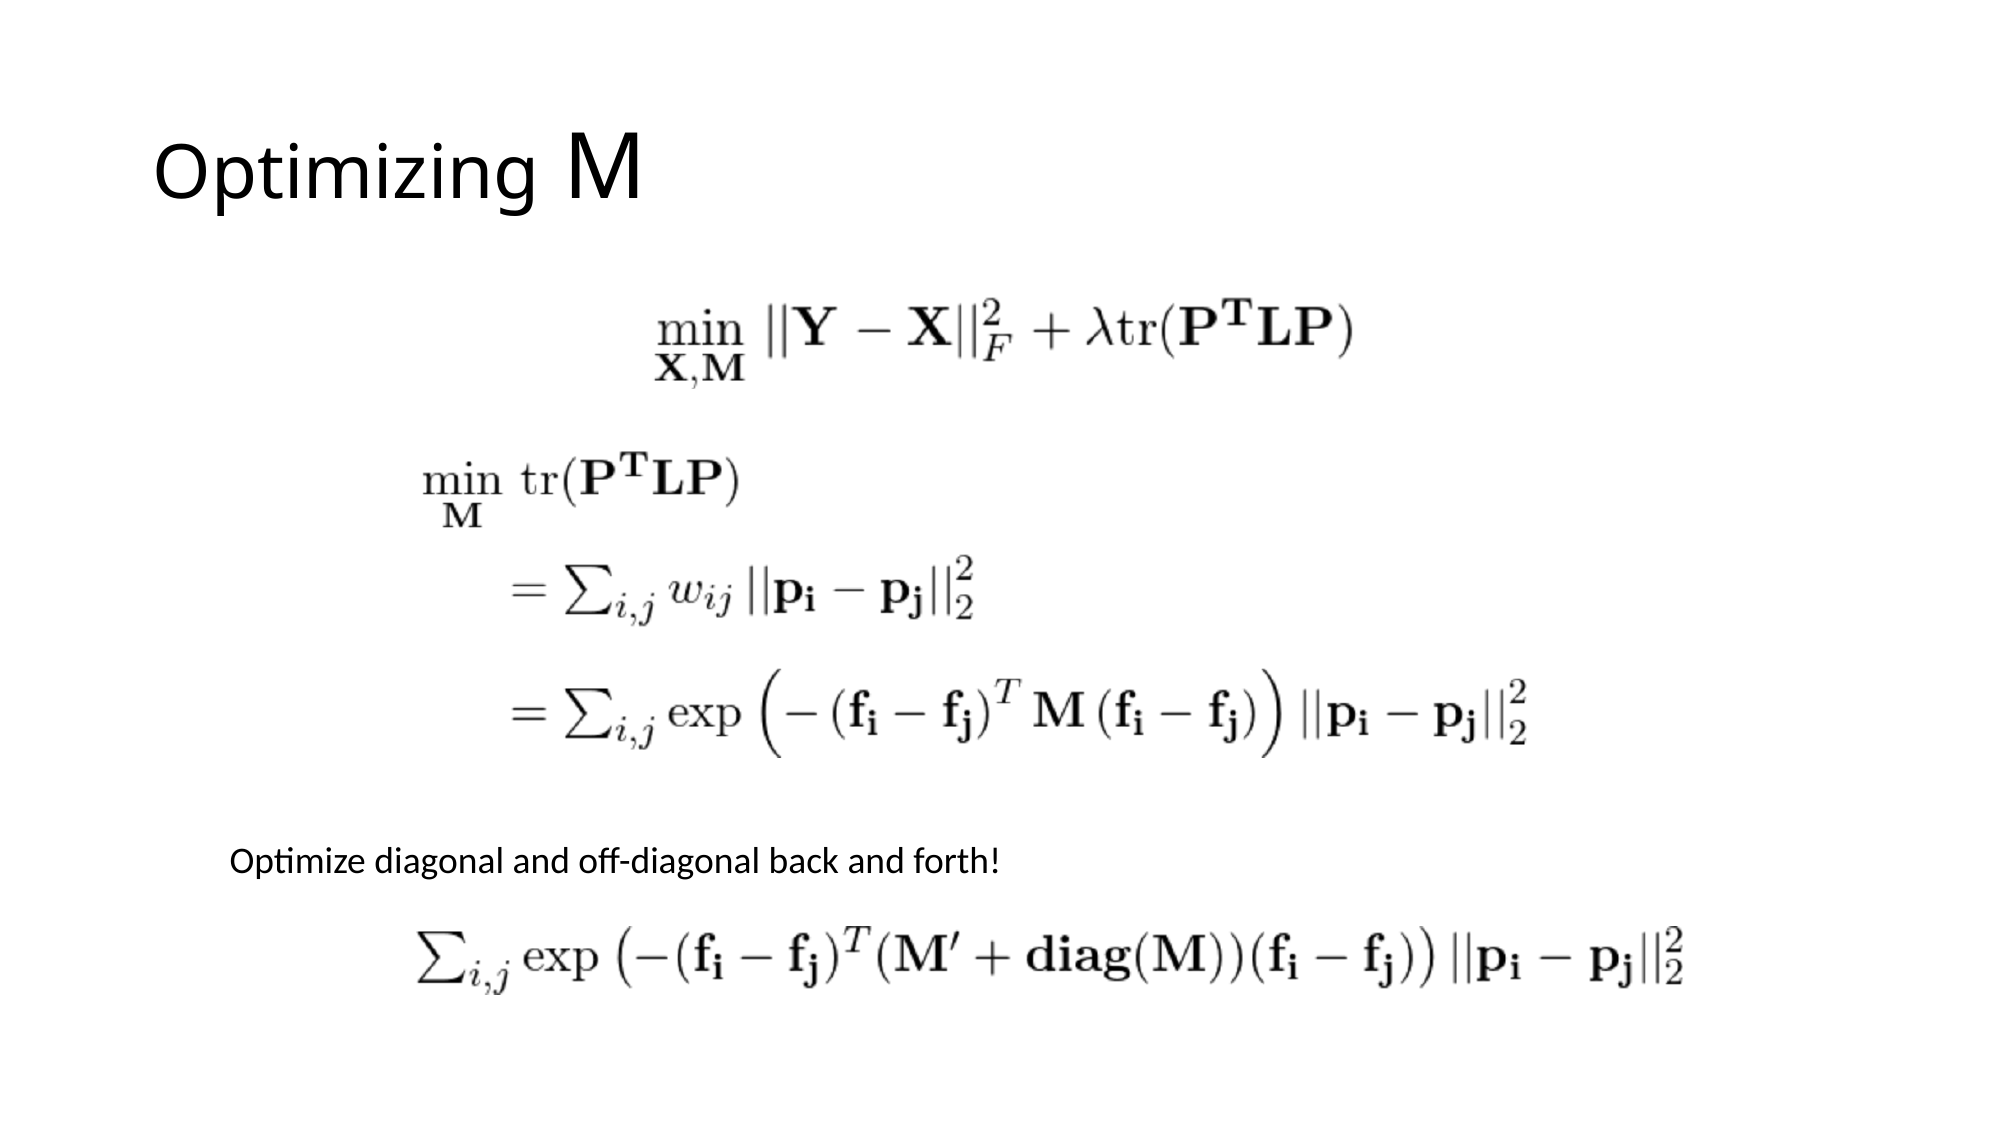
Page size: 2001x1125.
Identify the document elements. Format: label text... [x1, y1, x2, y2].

title Optimizing M [137, 59, 1863, 278]
picture [395, 438, 1584, 759]
picture [372, 914, 1704, 1001]
text_box Optimize diagonal and off-diagonal back and forth! [214, 828, 1067, 889]
picture [640, 285, 1360, 389]
